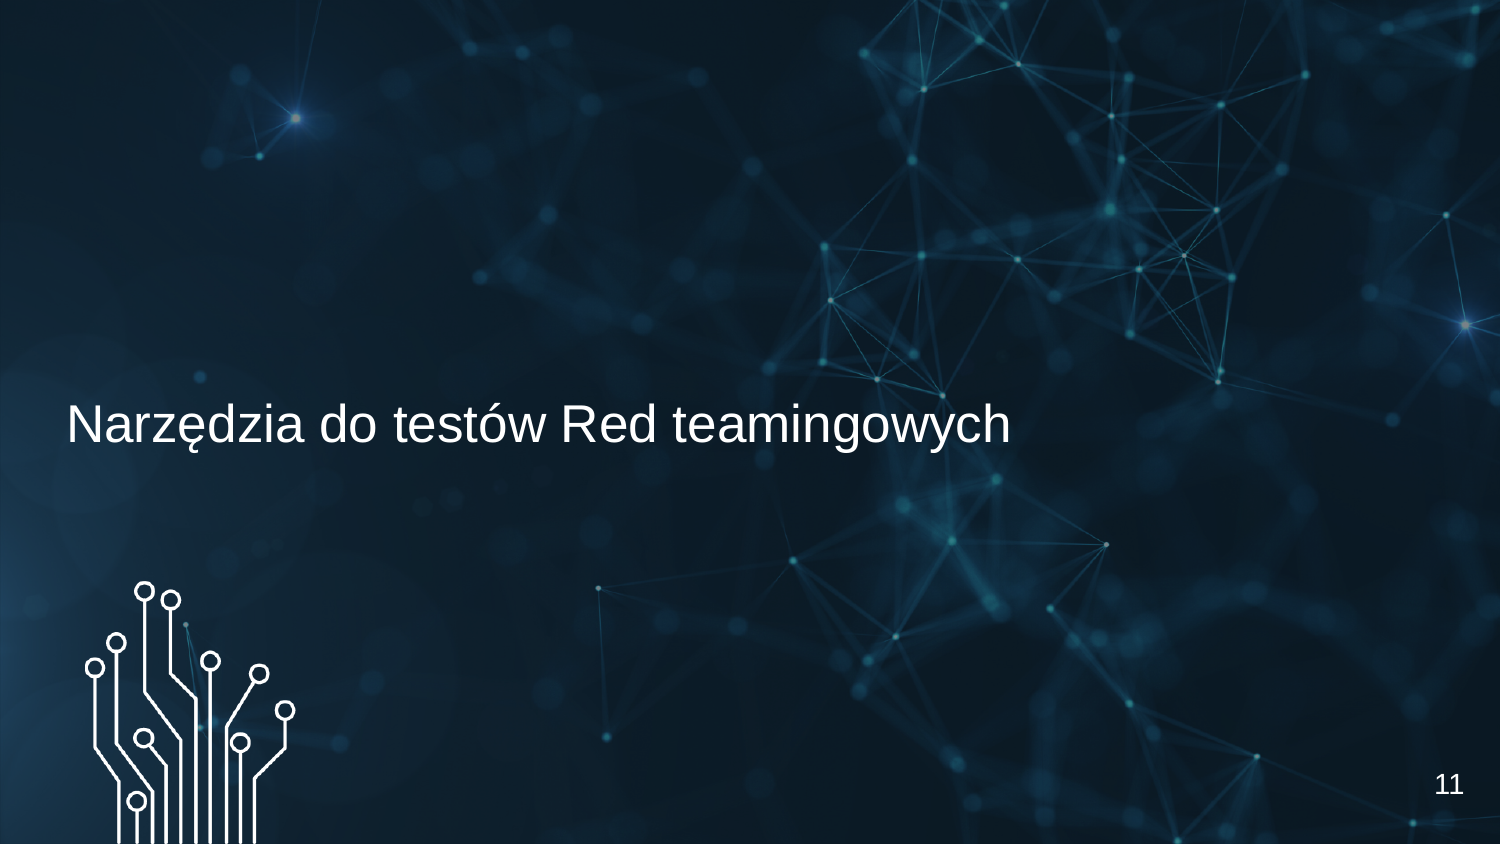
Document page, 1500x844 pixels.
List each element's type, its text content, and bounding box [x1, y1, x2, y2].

title Narzędzia do testów Red teamingowych [51, 374, 1449, 469]
text_box 11 [1419, 750, 1500, 815]
picture [0, 0, 1500, 844]
